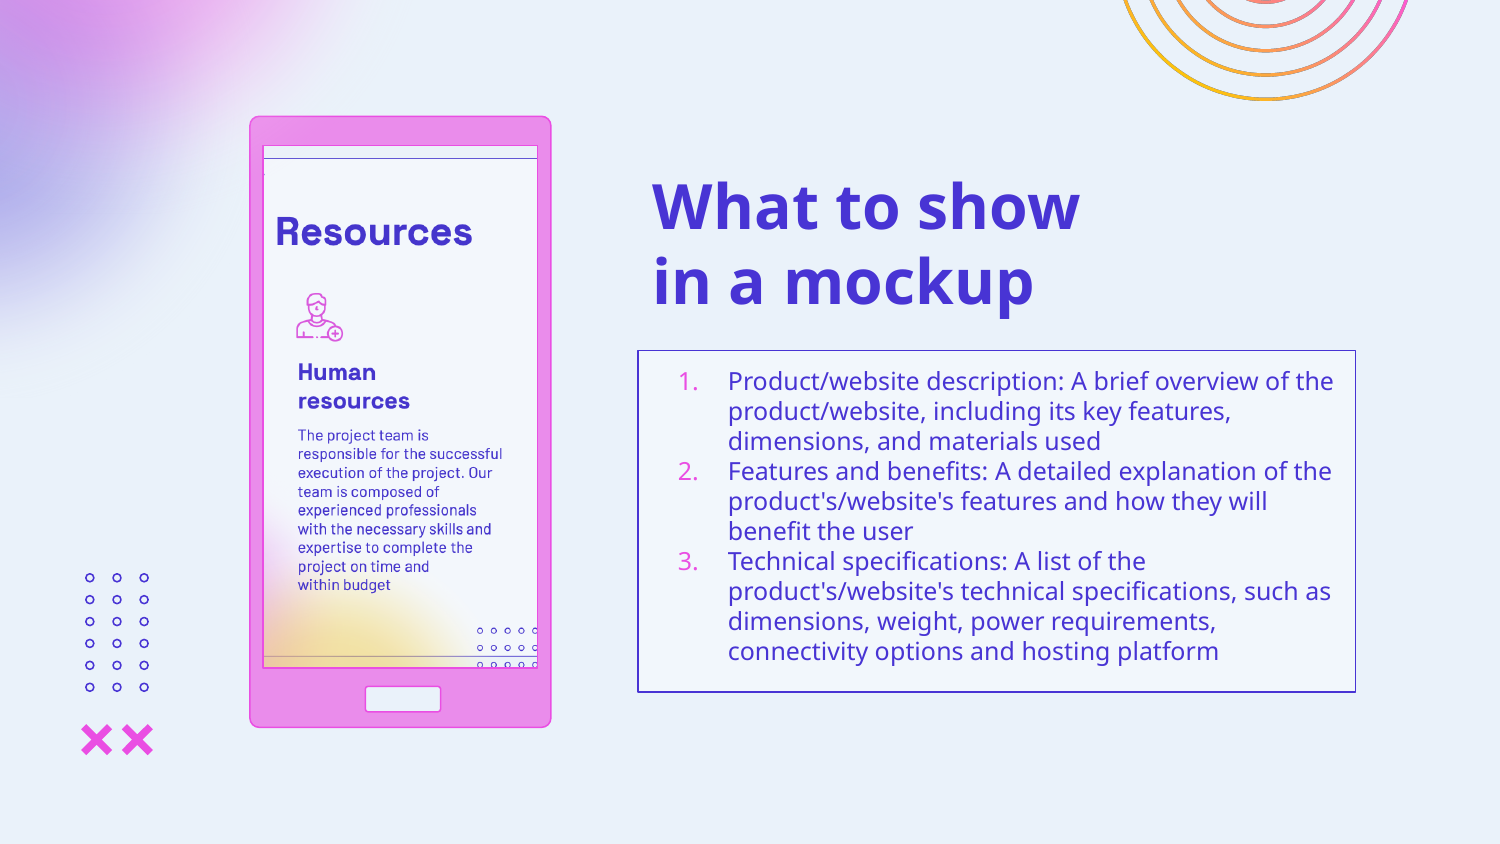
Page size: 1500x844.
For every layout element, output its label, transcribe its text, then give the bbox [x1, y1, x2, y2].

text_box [80, 723, 153, 756]
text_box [57, 600, 176, 664]
subtitle Product/website description: A brief overview of the product/website, including its key features, dimensions, and materials used Features and benefits: A detailed explanation of the product's/website's features and how they will benefit the user Technical specifications: A list of the product's/website's technical specifications, such as dimensions, weight, power requirements, connectivity options and hosting platform [637, 350, 1356, 693]
title What to show in a mockup [637, 151, 1164, 325]
picture [1088, 0, 1438, 127]
picture [0, 0, 538, 668]
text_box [249, 116, 552, 728]
